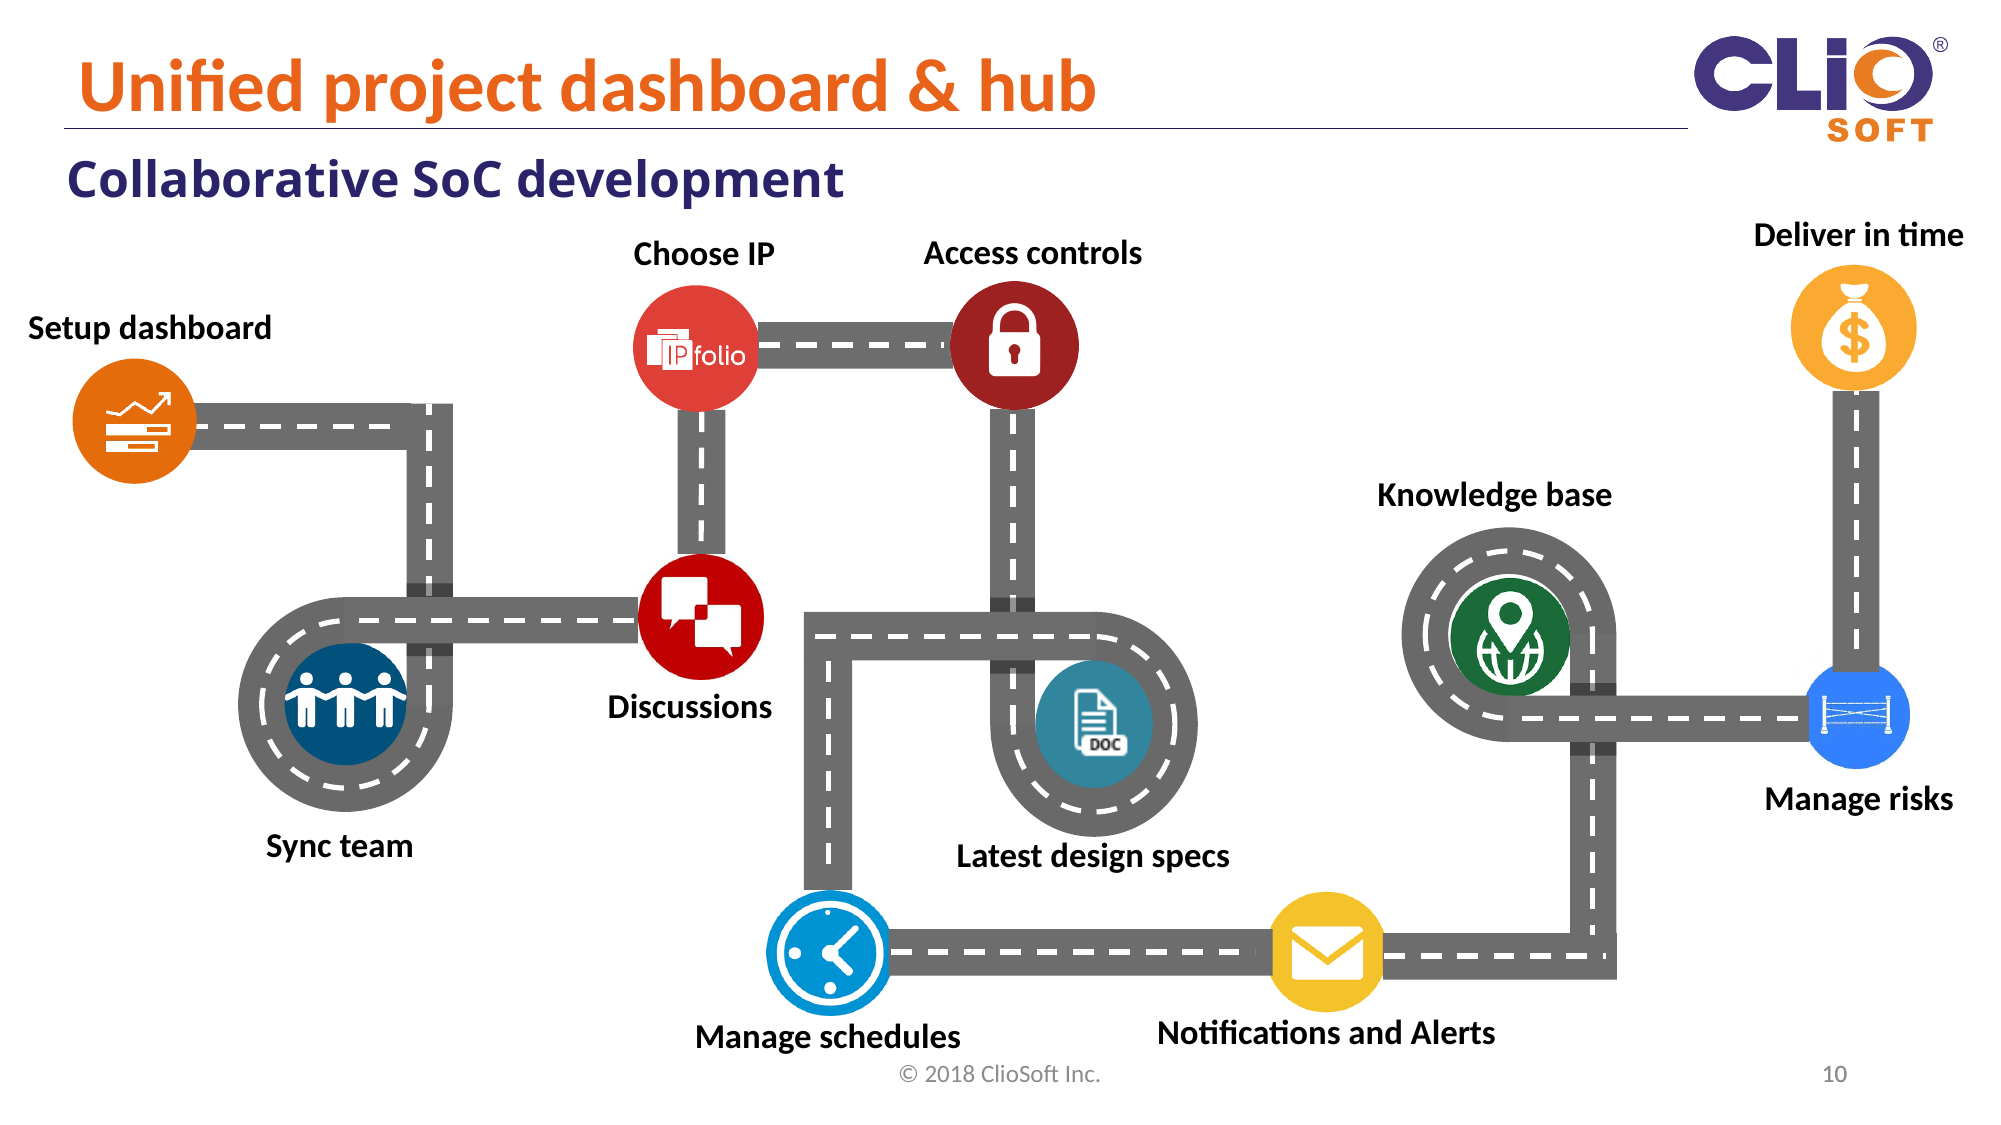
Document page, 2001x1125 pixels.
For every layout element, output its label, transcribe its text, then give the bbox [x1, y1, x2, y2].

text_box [1713, 391, 2000, 826]
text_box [803, 408, 1260, 886]
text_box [648, 660, 1008, 1066]
footer © 2018 ClioSoft Inc. [662, 1061, 1338, 1103]
text_box Collaborative SoC development [52, 139, 861, 215]
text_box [1713, 203, 2000, 391]
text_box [887, 222, 1180, 410]
title Unified project dashboard & hub [63, 38, 1445, 136]
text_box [0, 297, 312, 484]
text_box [888, 888, 1519, 1061]
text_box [1349, 464, 1809, 936]
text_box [571, 515, 803, 564]
picture [1694, 36, 1948, 142]
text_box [222, 403, 646, 873]
text_box 10 [1412, 1042, 1863, 1103]
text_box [1382, 936, 1617, 980]
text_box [606, 223, 887, 412]
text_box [572, 554, 808, 734]
